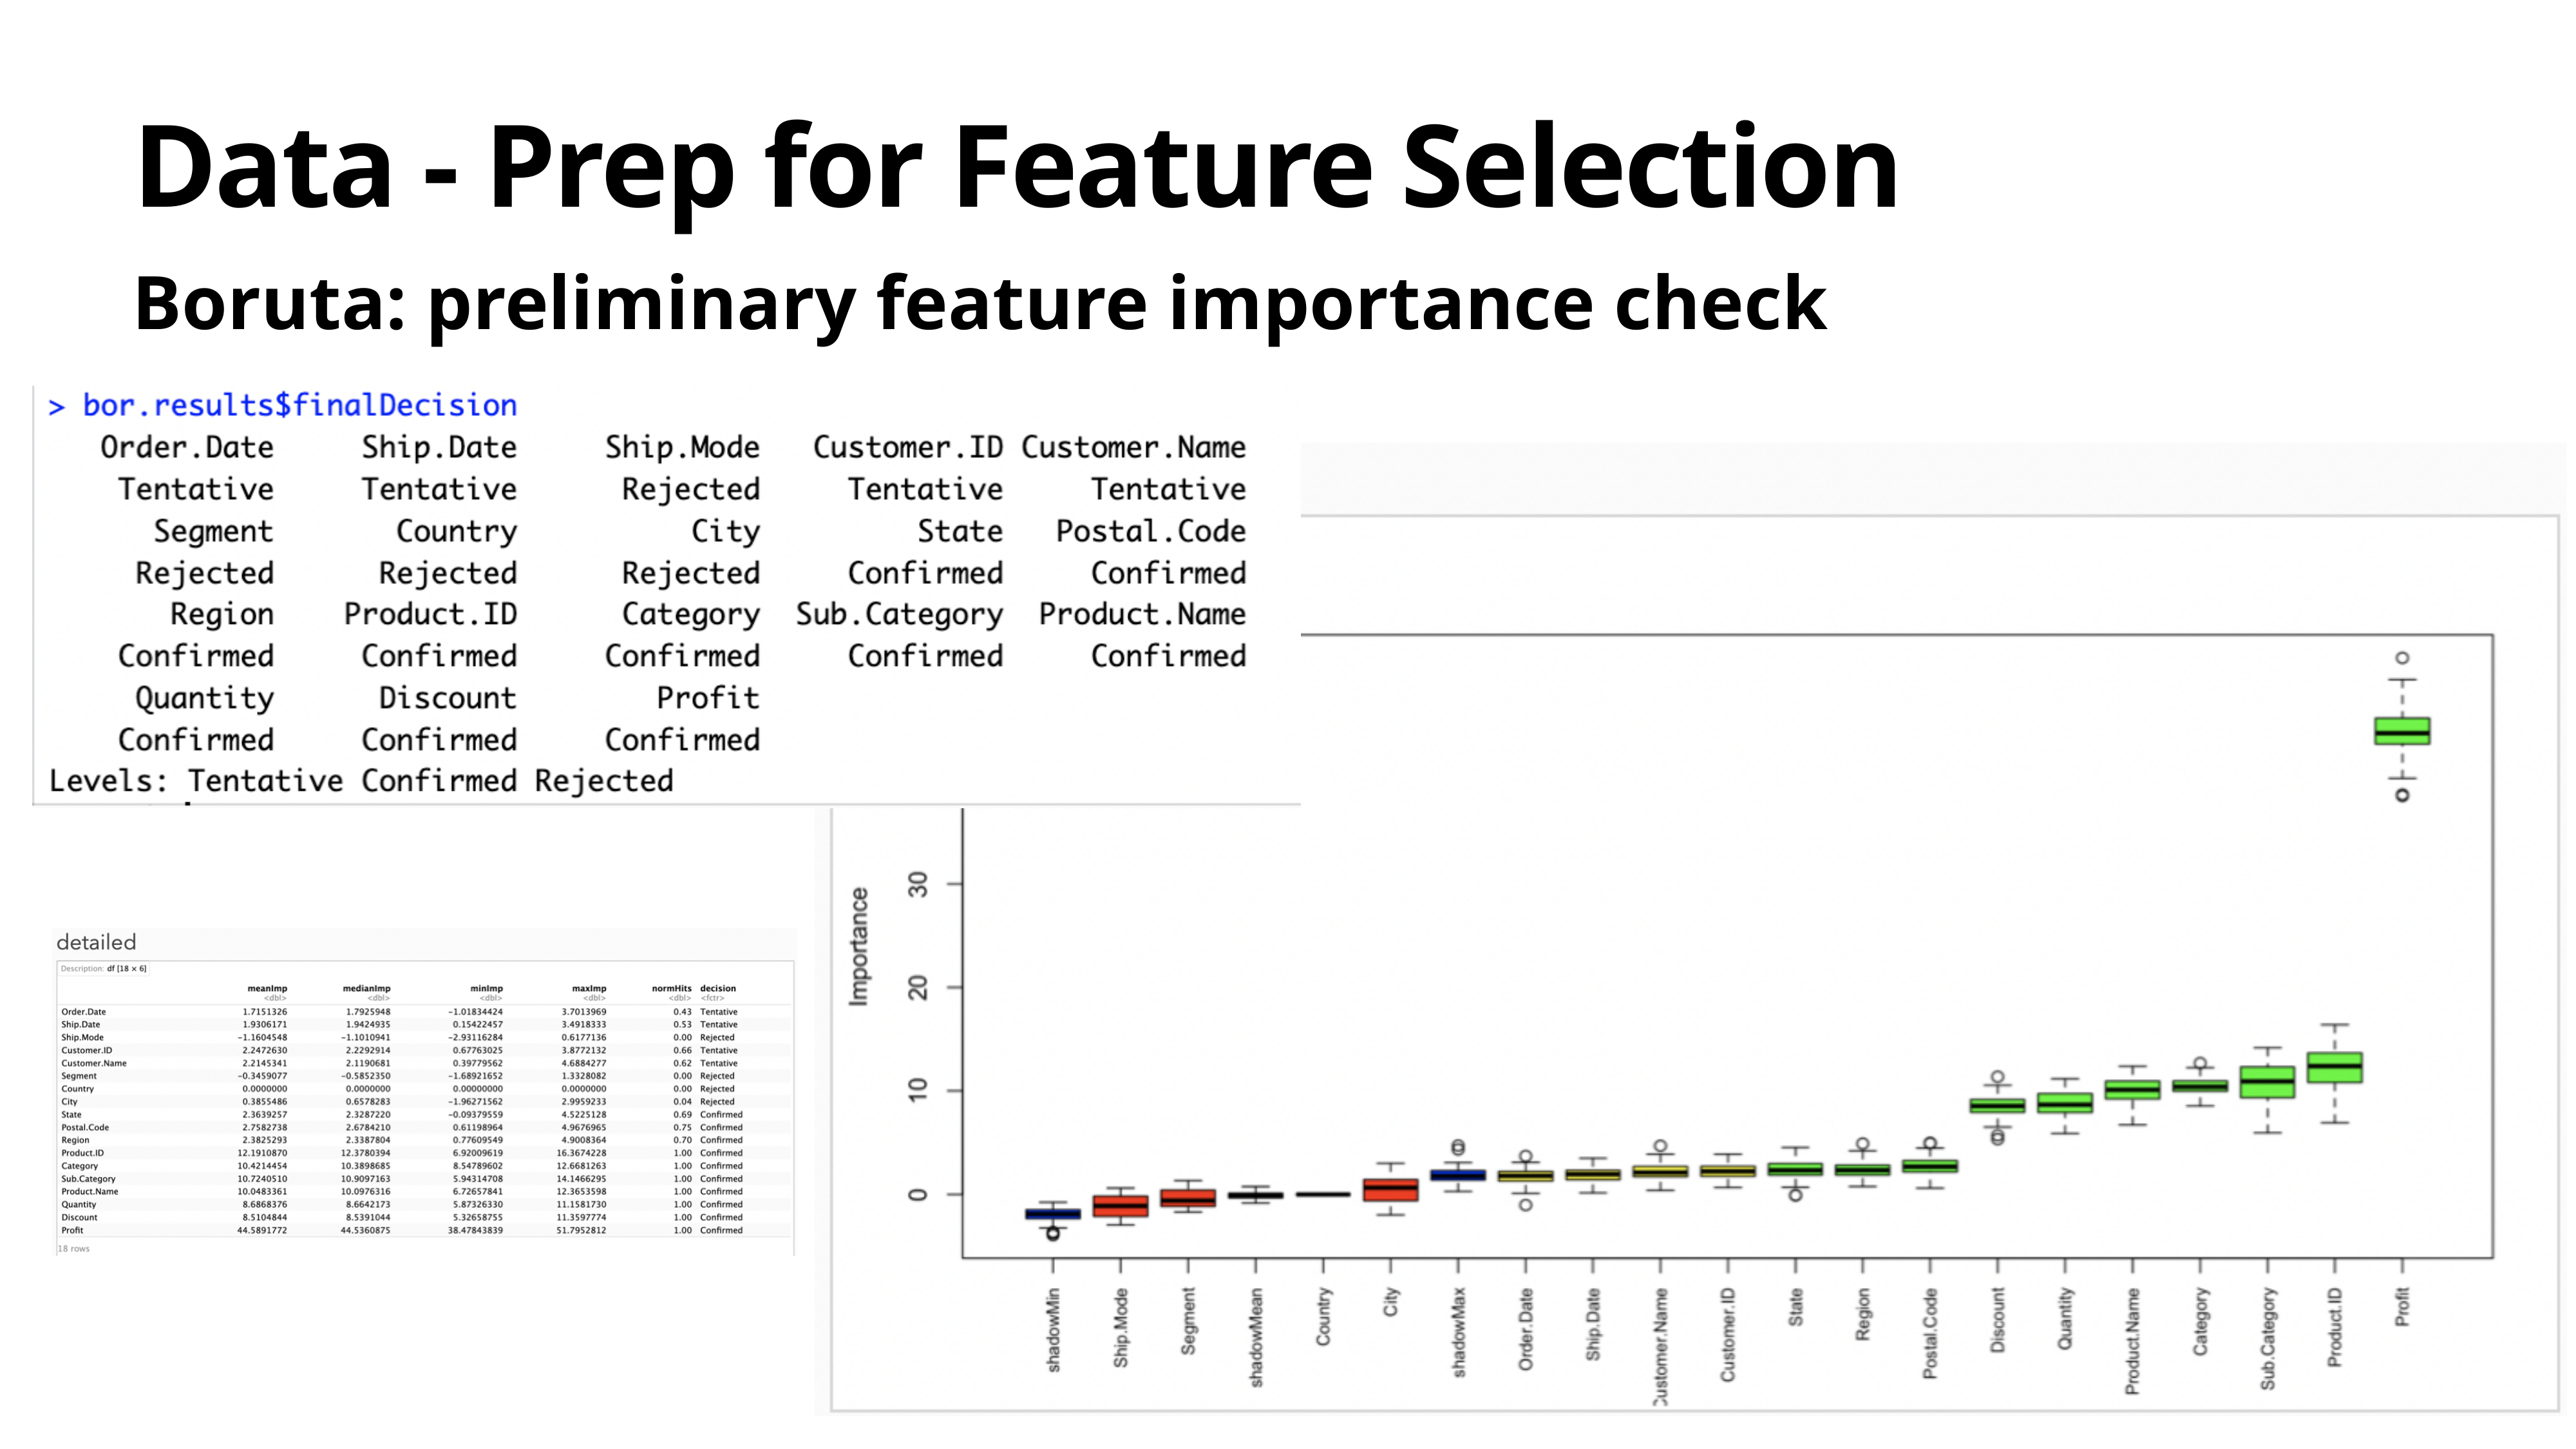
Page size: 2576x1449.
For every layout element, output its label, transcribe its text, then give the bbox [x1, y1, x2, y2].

picture [32, 385, 2567, 1416]
picture [52, 927, 797, 1256]
title Data - Prep for Feature Selection [127, 113, 2449, 250]
list Boruta: preliminary feature importance check [127, 250, 2449, 350]
